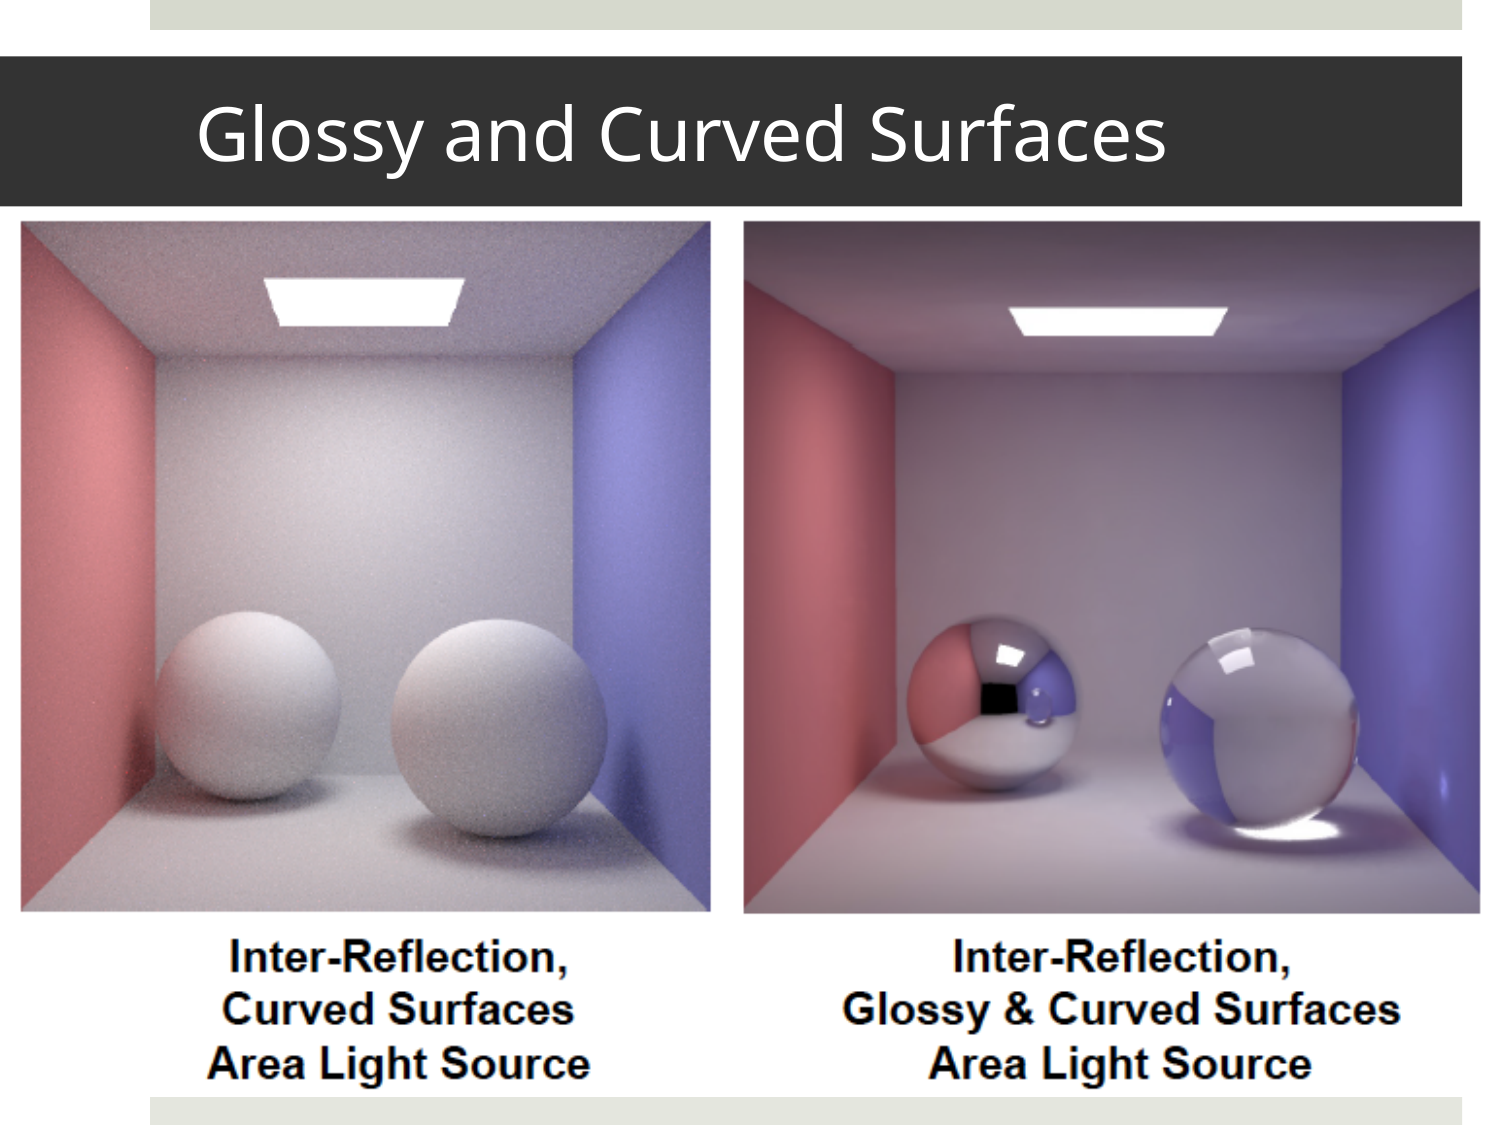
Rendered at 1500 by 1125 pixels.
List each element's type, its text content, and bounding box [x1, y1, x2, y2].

title Glossy and Curved Surfaces [0, 56, 1463, 207]
picture [0, 208, 1500, 1098]
